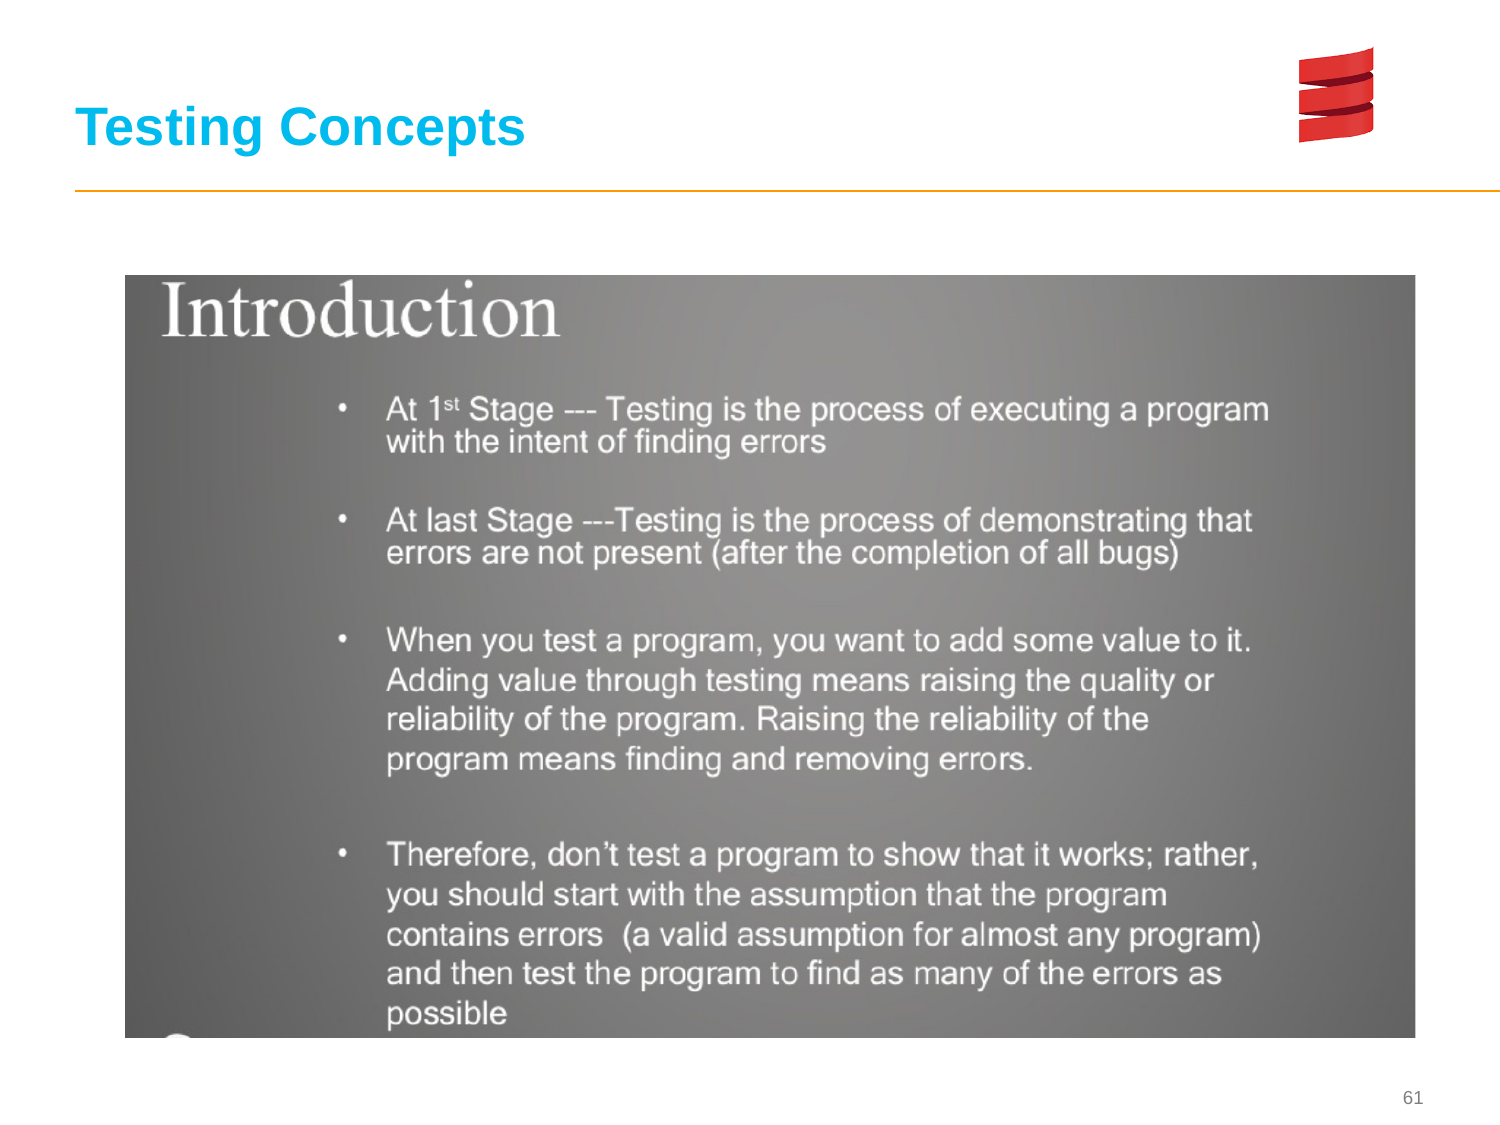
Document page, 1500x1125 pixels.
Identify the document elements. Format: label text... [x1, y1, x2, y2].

title Testing Concepts [75, 27, 1422, 157]
picture [124, 274, 1416, 1038]
